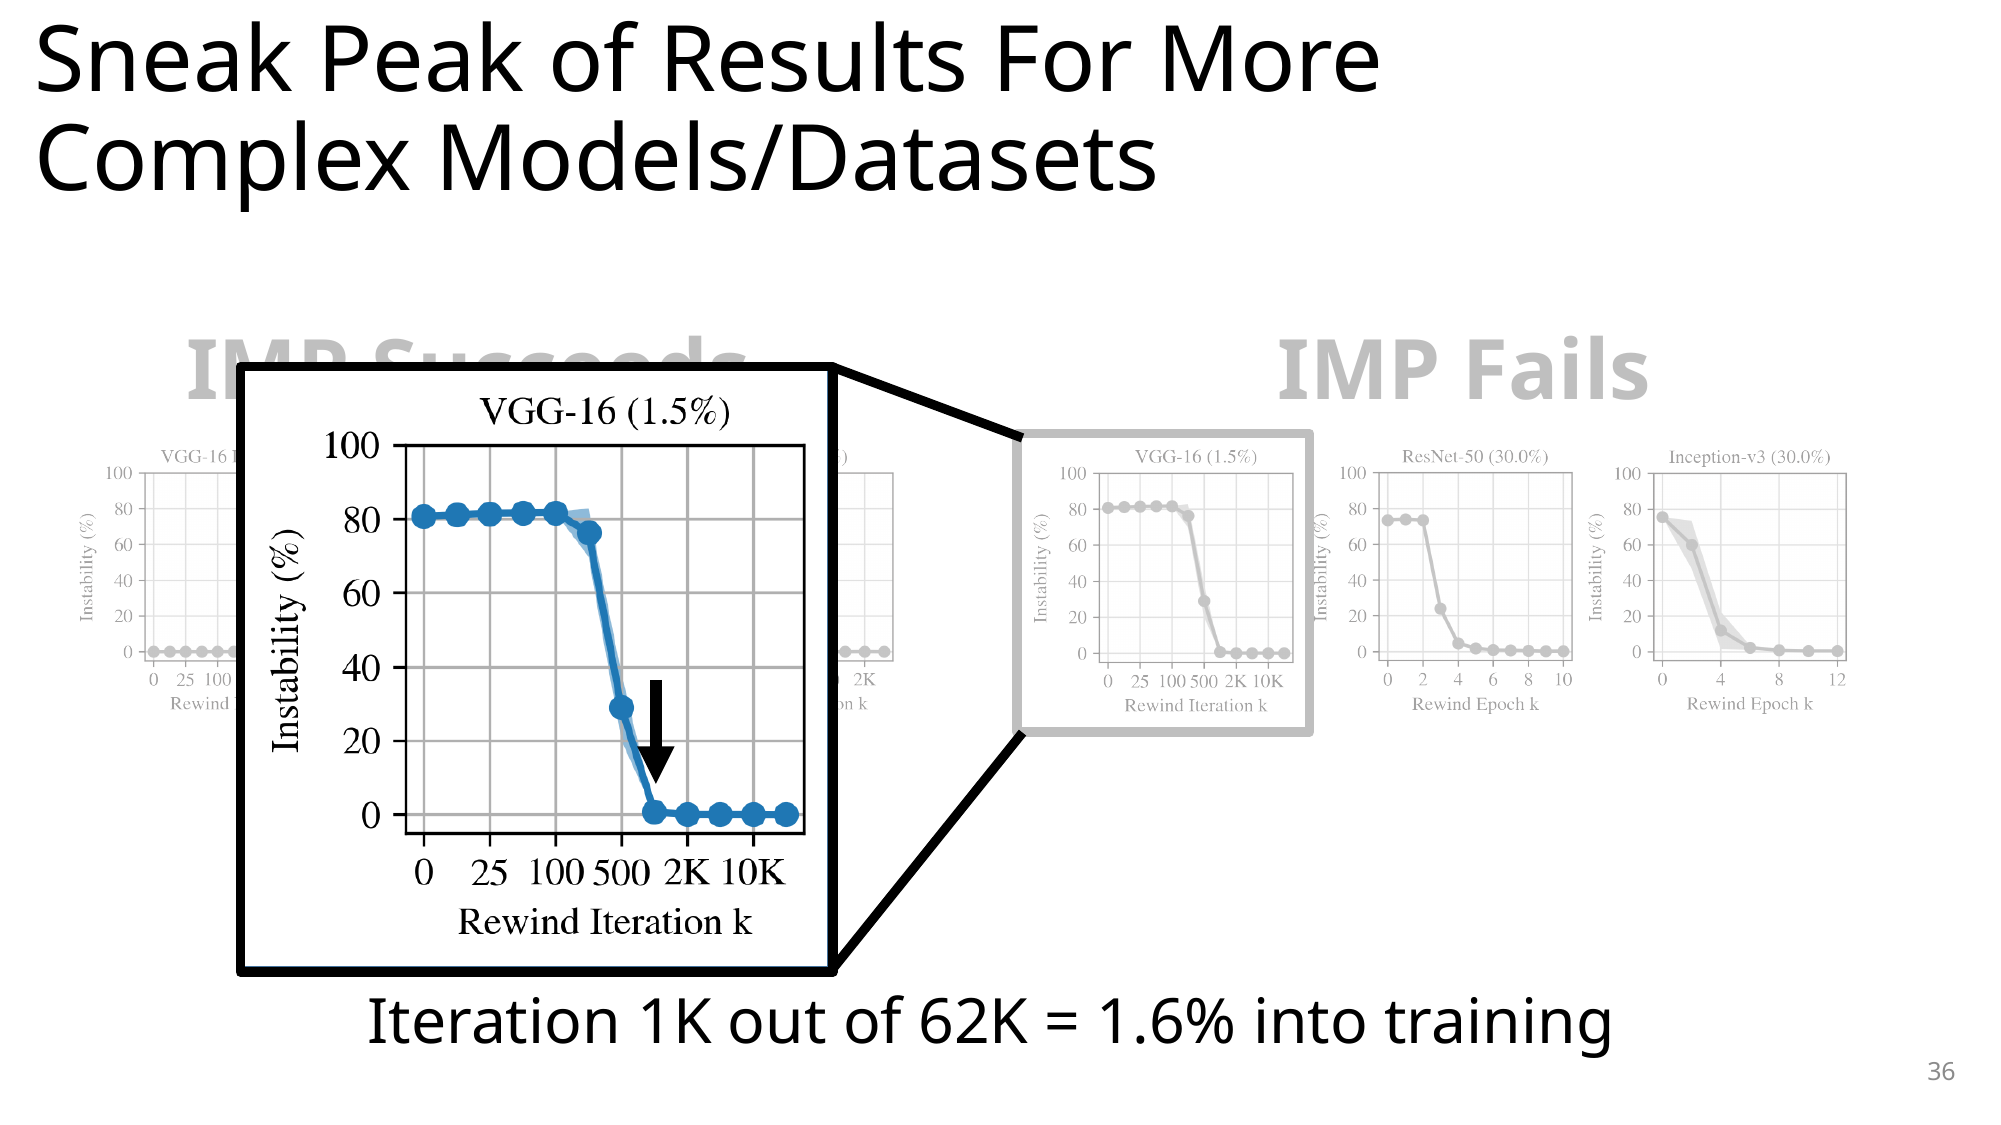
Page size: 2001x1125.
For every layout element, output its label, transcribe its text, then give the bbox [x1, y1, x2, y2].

text_box IMP Succeeds [171, 320, 784, 437]
slide_number 36 [1899, 1042, 1971, 1103]
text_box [833, 732, 1023, 968]
picture [67, 371, 905, 968]
title Sneak Peak of Results For More Complex Models/Datasets [19, 3, 1792, 221]
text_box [833, 367, 1023, 438]
text_box IMP Fails [1262, 320, 1723, 437]
text_box Iteration 1K out of 62K = 1.6% into training [0, 981, 2000, 1066]
picture [1021, 437, 1859, 728]
